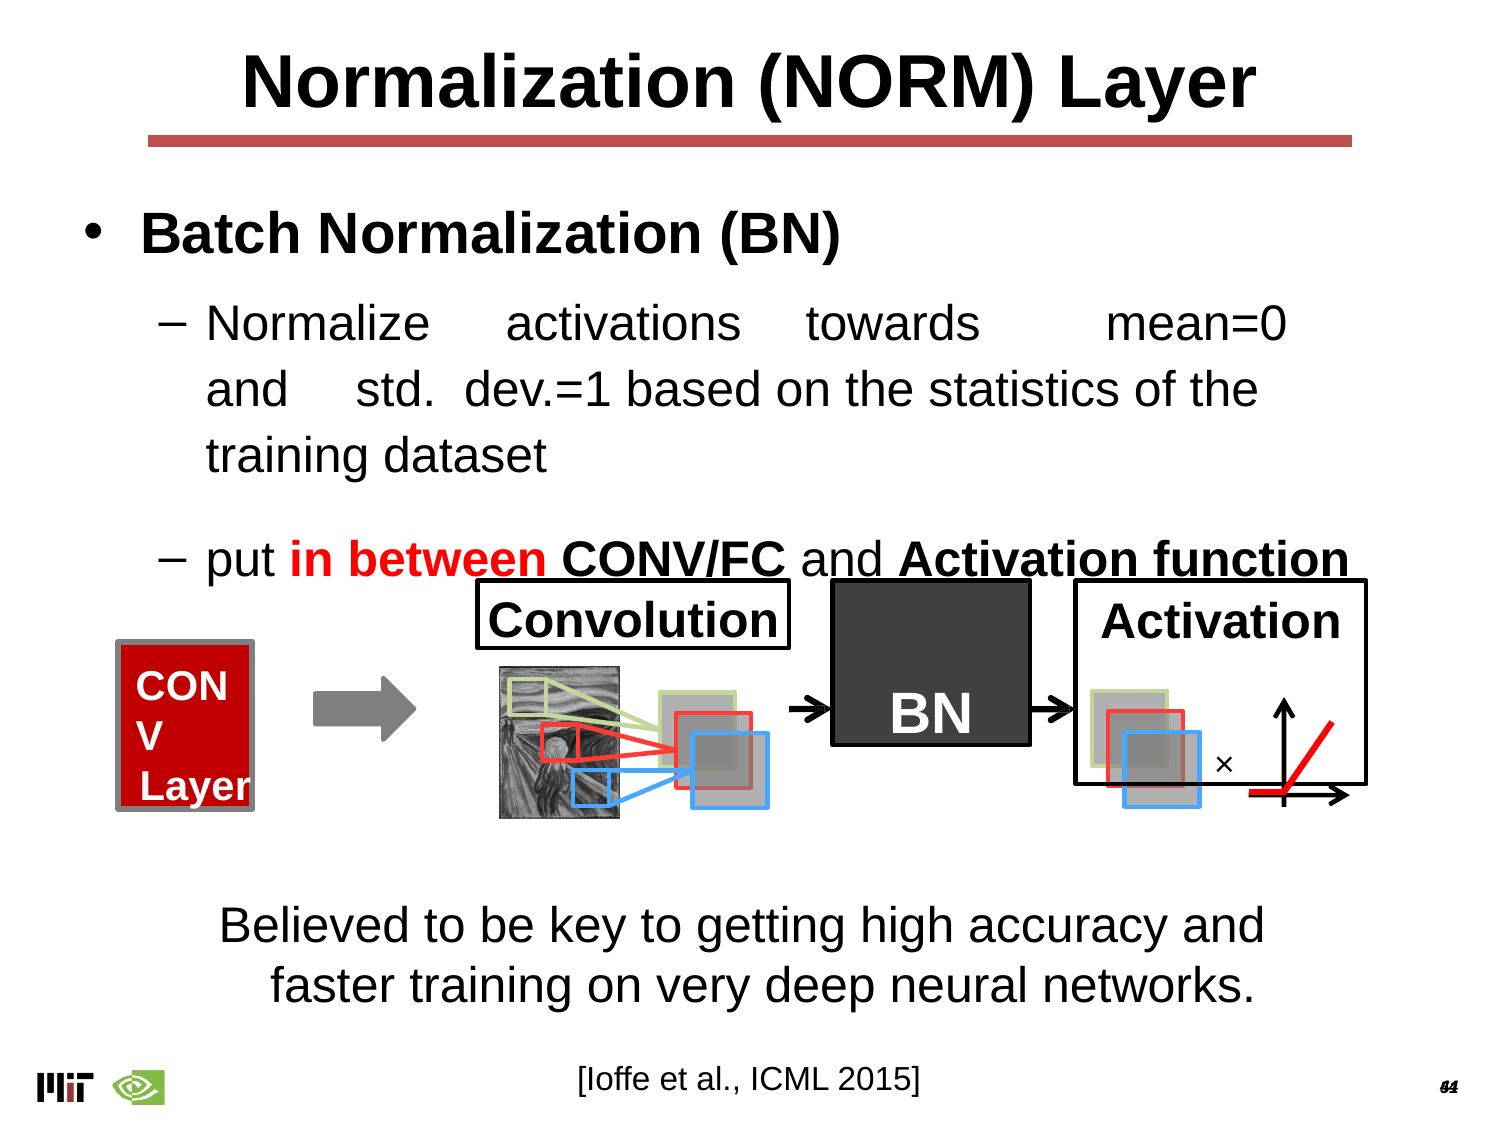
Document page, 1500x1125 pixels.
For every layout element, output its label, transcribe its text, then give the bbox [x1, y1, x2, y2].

slide_number ‹#› [1433, 1076, 1465, 1125]
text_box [1091, 690, 1200, 807]
text_box Believed to be key to getting high accuracy and faster training on very deep neural networks. [216, 890, 1270, 1013]
text_box [112, 1070, 165, 1105]
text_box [1248, 721, 1333, 794]
text_box [1031, 695, 1076, 724]
text_box Convolution [477, 580, 790, 648]
title Normalization (NORM) Layer [239, 30, 1261, 162]
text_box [498, 666, 768, 820]
text_box [789, 694, 833, 724]
text_box BN [832, 580, 1031, 745]
text_box Batch Normalization (BN) Normalize activations towards mean=0 and std. dev.=1 based on the statistics of the training dataset put in between CONV/FC and Activation function [81, 162, 1419, 587]
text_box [314, 677, 415, 741]
text_box [Ioffe et al., ICML 2015] [575, 1055, 925, 1098]
text_box [1328, 787, 1350, 807]
text_box CONV Layer [118, 641, 253, 809]
text_box Activation × [1075, 580, 1367, 785]
picture [33, 1069, 99, 1106]
